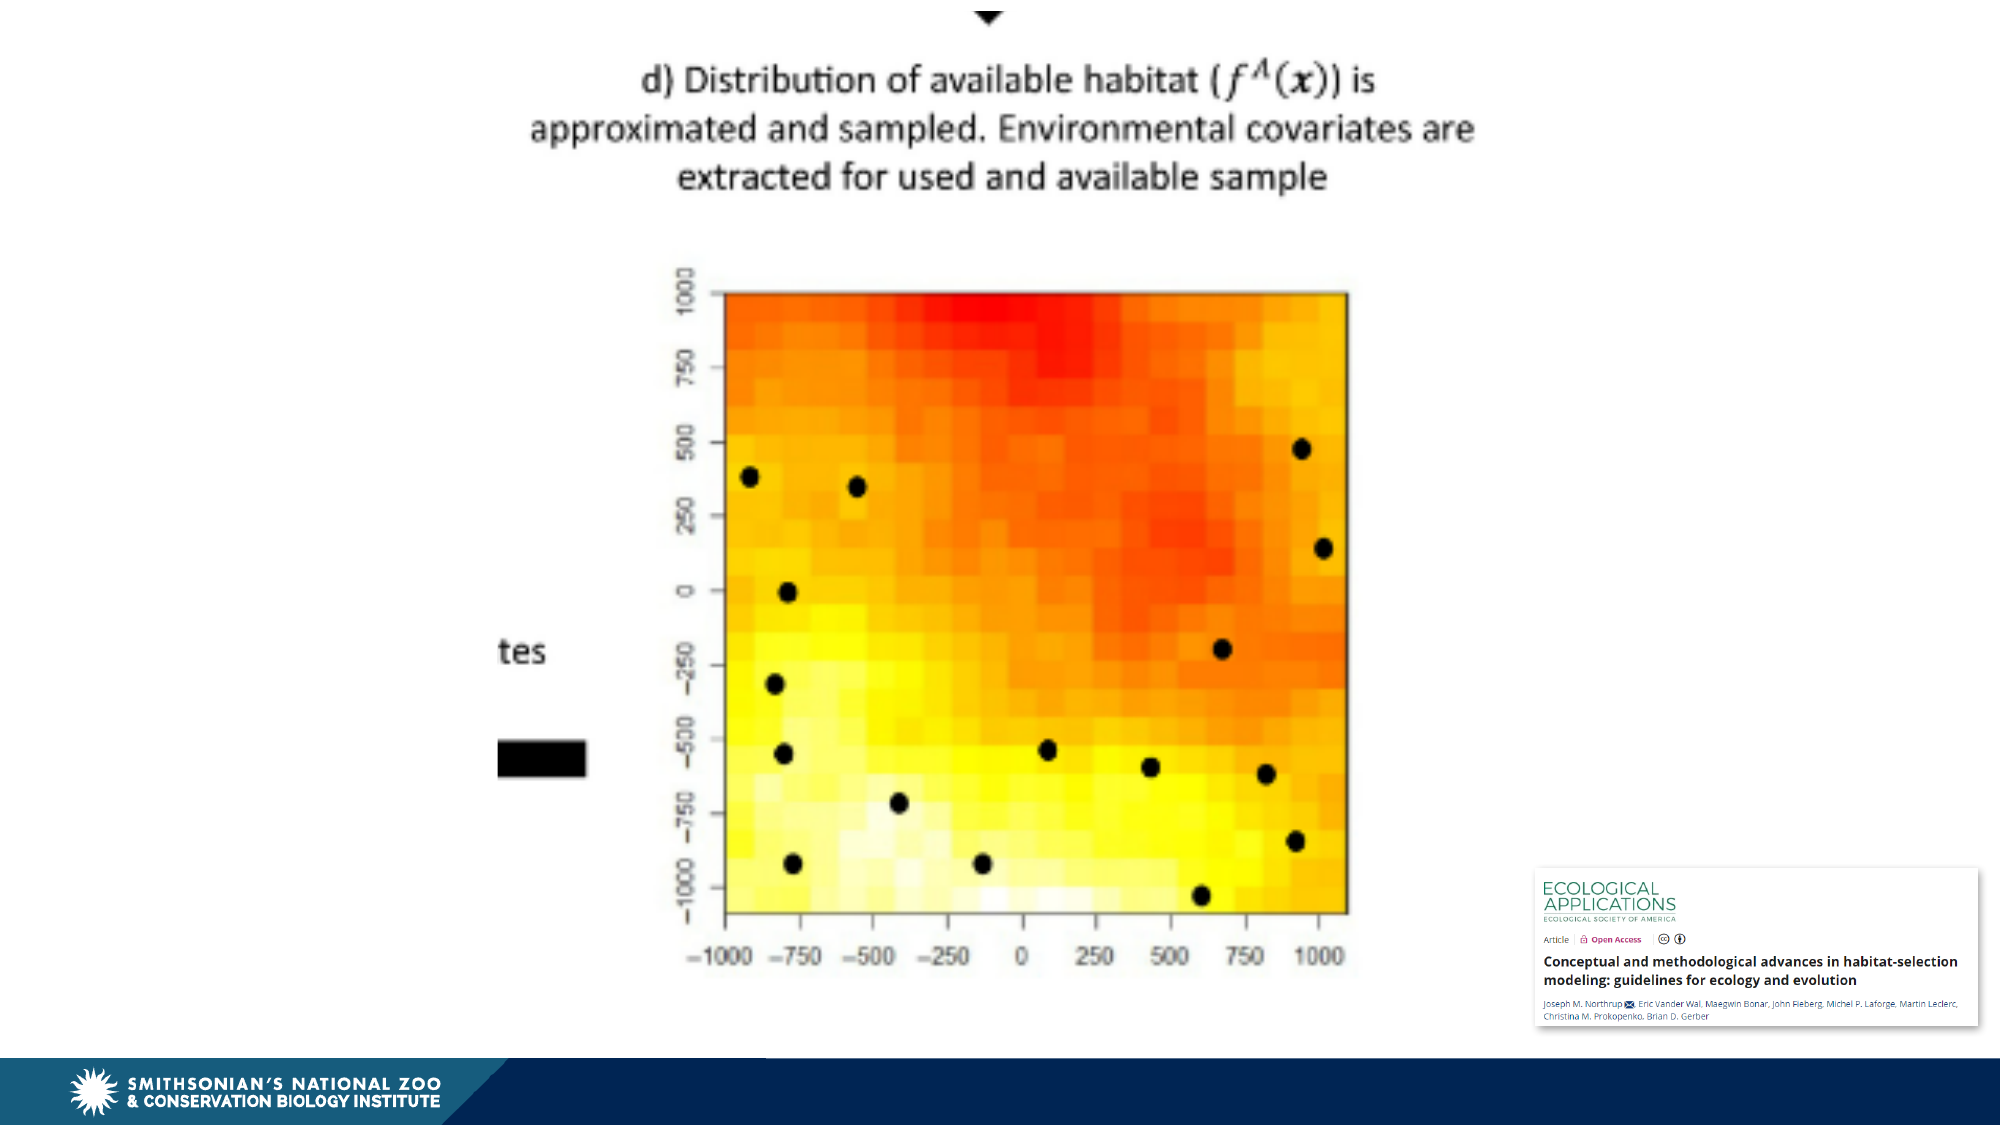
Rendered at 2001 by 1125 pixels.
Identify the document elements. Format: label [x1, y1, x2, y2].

picture [496, 10, 1503, 1004]
picture [1534, 868, 1978, 1026]
picture [0, 1058, 701, 1125]
